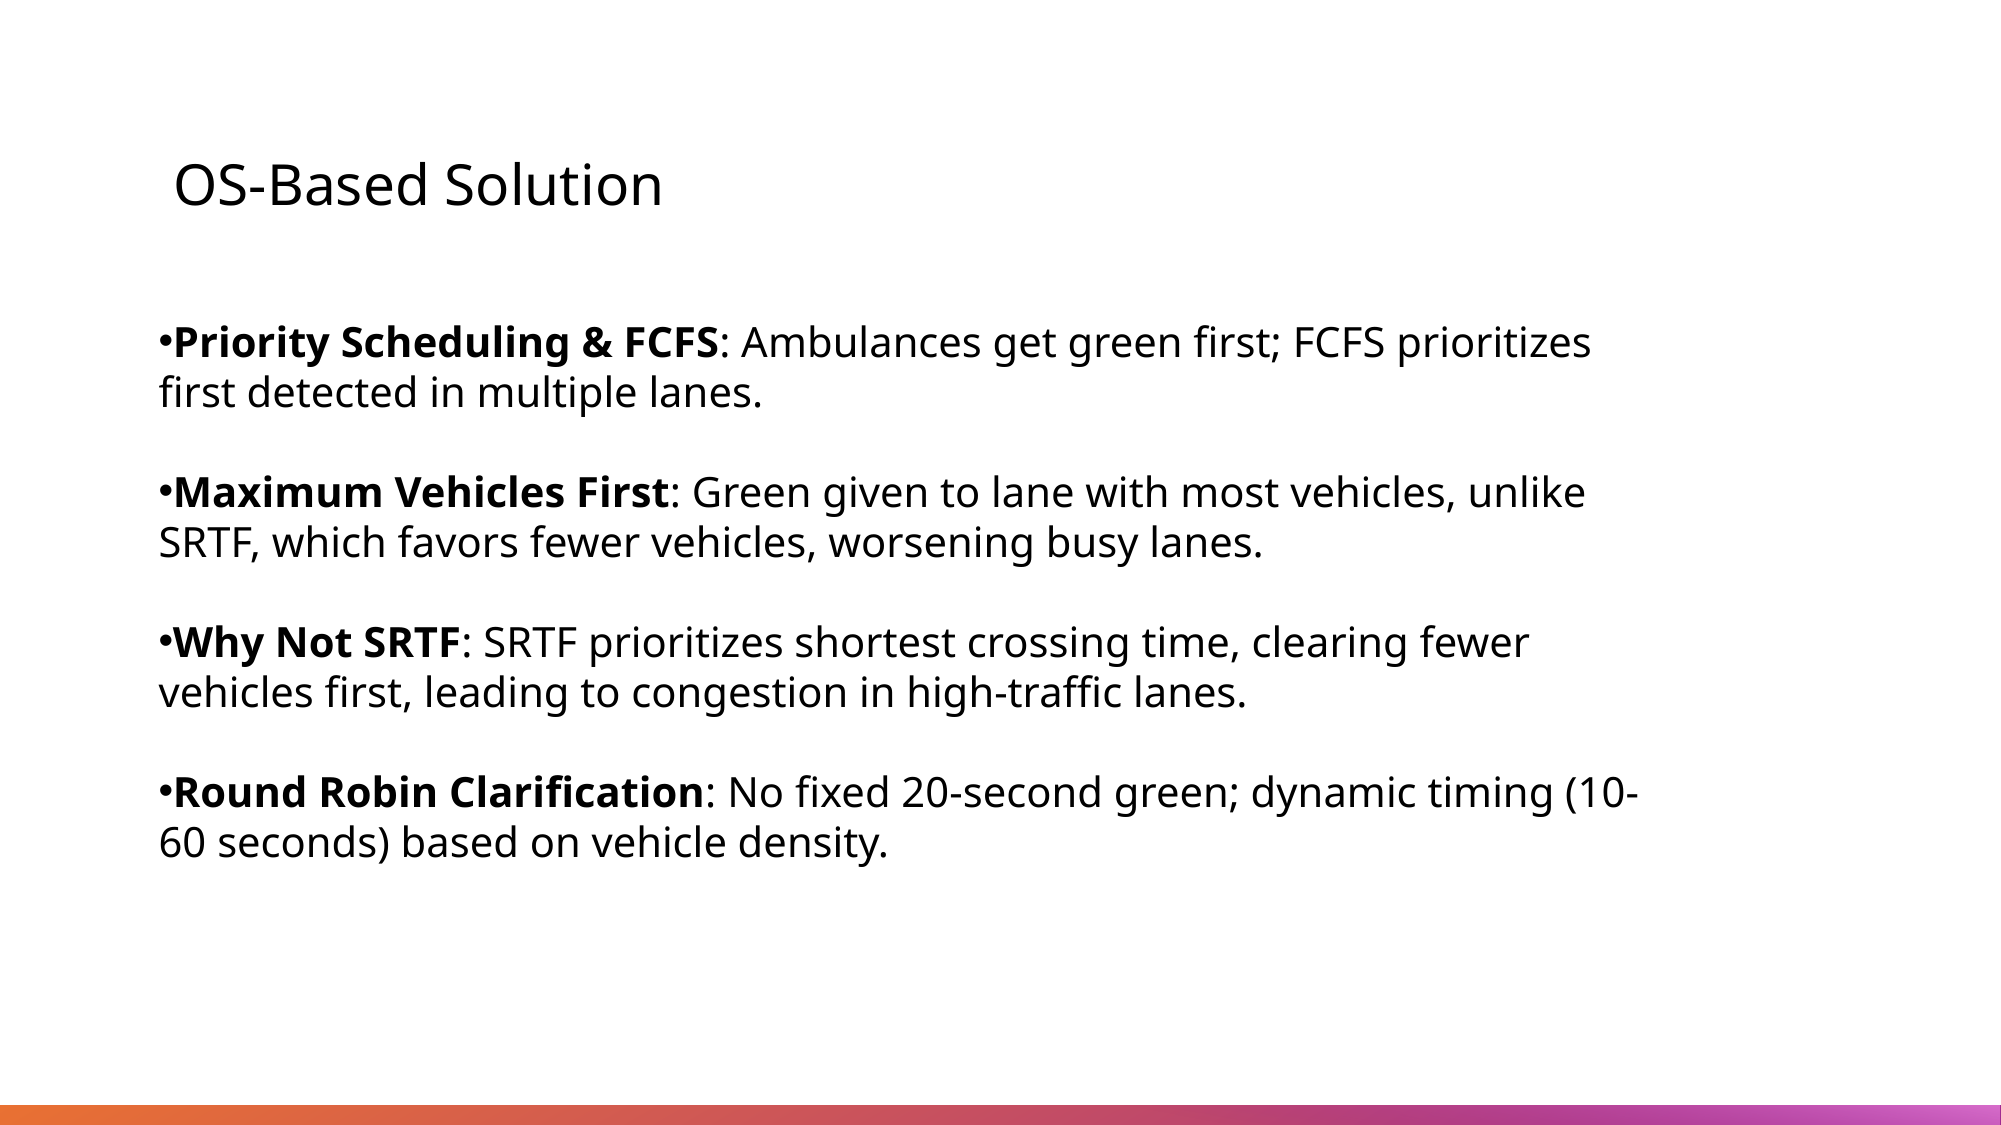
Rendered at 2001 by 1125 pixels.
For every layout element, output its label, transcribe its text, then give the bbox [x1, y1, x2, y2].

text_box Priority Scheduling & FCFS: Ambulances get green first; FCFS prioritizes first detected in multiple lanes. Maximum Vehicles First: Green given to lane with most vehicles, unlike SRTF, which favors fewer vehicles, worsening busy lanes. Why Not SRTF: SRTF prioritizes shortest crossing time, clearing fewer vehicles first, leading to congestion in high-traffic lanes. Round Robin Clarification: No fixed 20-second green; dynamic timing (10-60 seconds) based on vehicle density. [143, 307, 1657, 873]
text_box OS-Based Solution [143, 104, 747, 226]
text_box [0, 1104, 2000, 1125]
